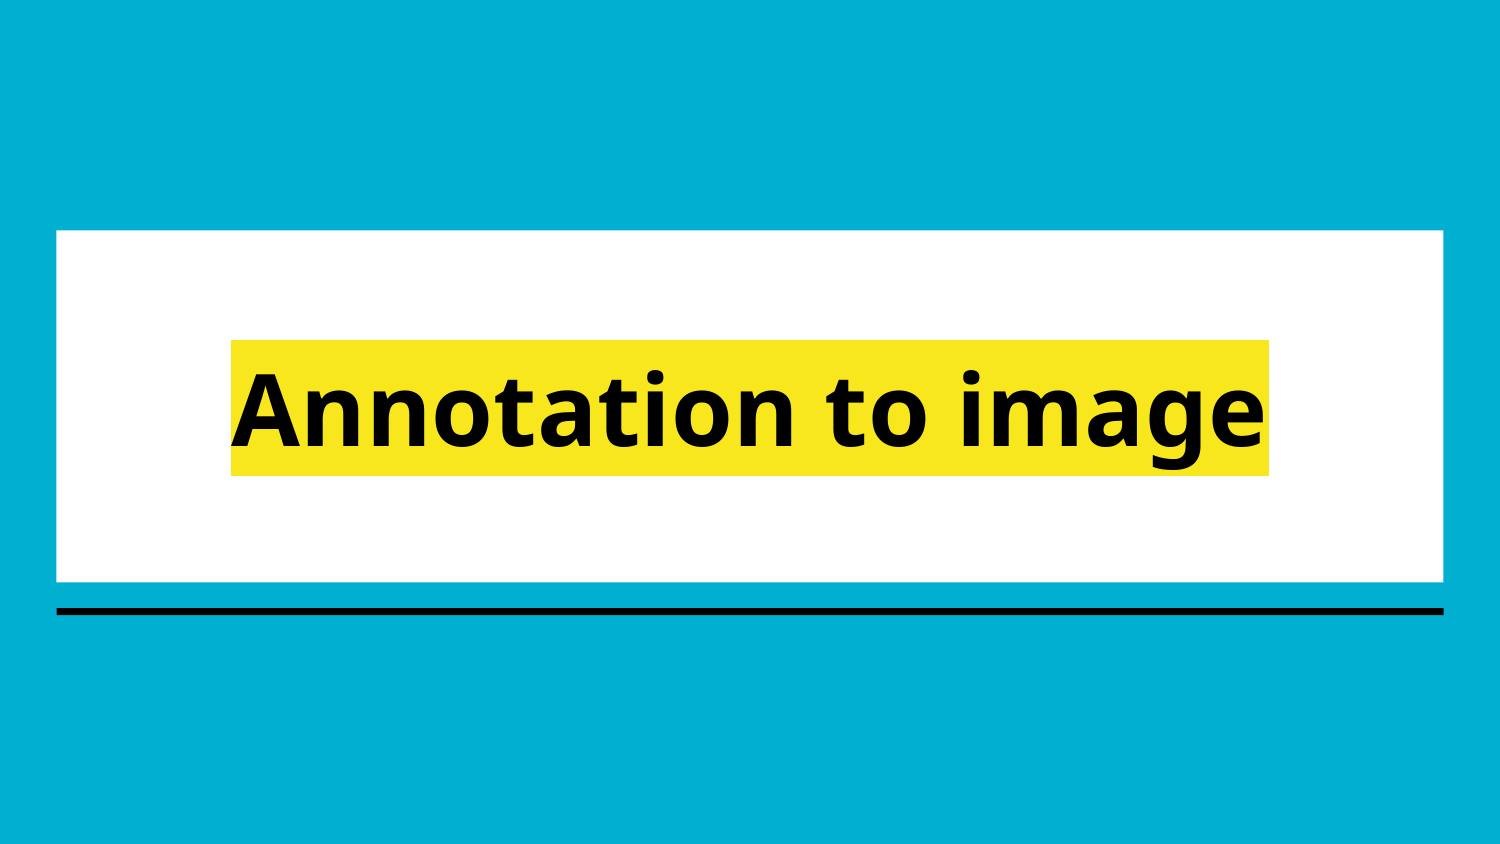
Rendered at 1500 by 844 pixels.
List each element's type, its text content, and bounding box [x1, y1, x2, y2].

title Annotation to image [56, 230, 1444, 583]
